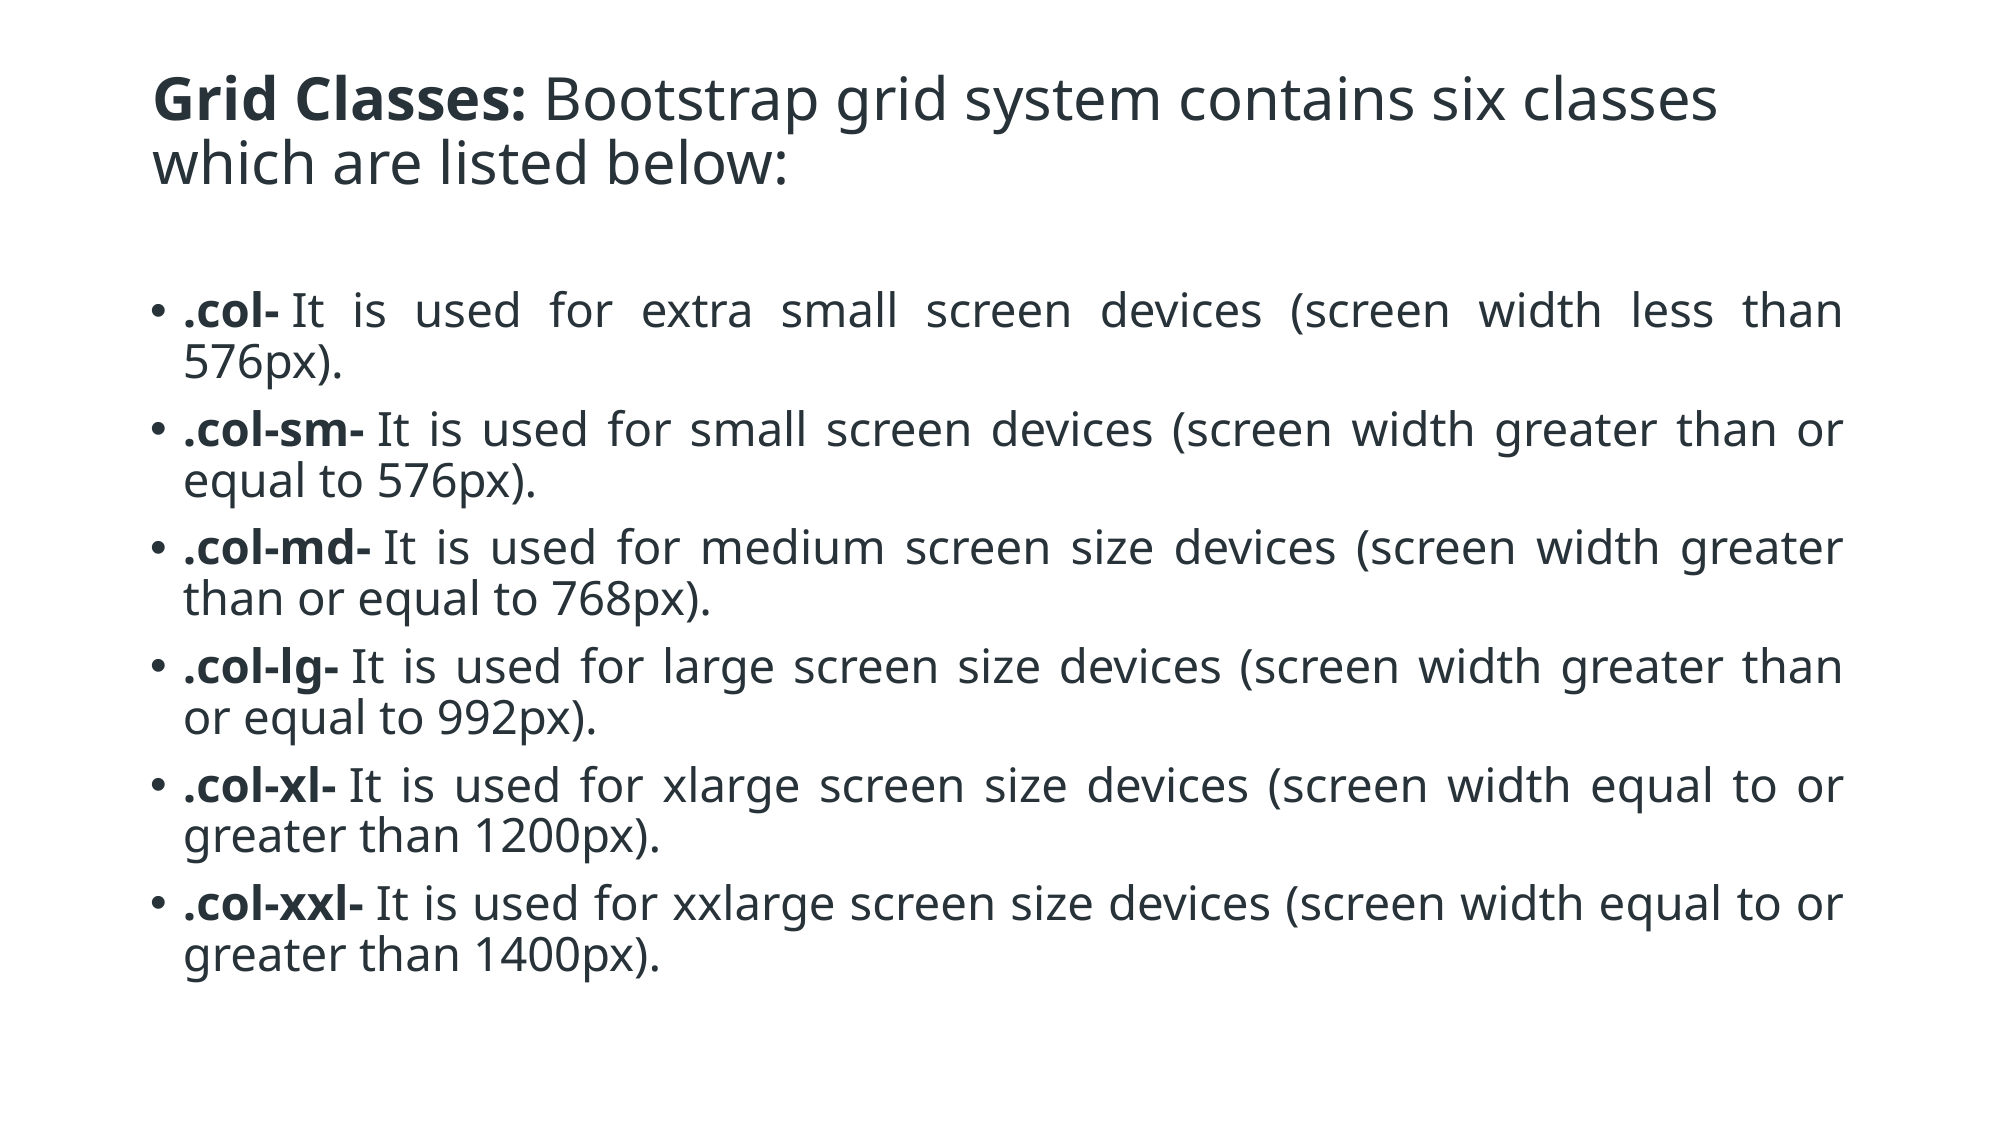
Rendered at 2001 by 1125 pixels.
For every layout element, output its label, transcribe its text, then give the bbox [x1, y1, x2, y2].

list .col- It is used for extra small screen devices (screen width less than 576px). .col-sm- It is used for small screen devices (screen width greater than or equal to 576px). .col-md- It is used for medium screen size devices (screen width greater than or equal to 768px). .col-lg- It is used for large screen size devices (screen width greater than or equal to 992px). .col-xl- It is used for xlarge screen size devices (screen width equal to or greater than 1200px). .col-xxl- It is used for xxlarge screen size devices (screen width equal to or greater than 1400px). [135, 279, 1861, 994]
title Grid Classes: Bootstrap grid system contains six classes which are listed below: [137, 59, 1863, 278]
